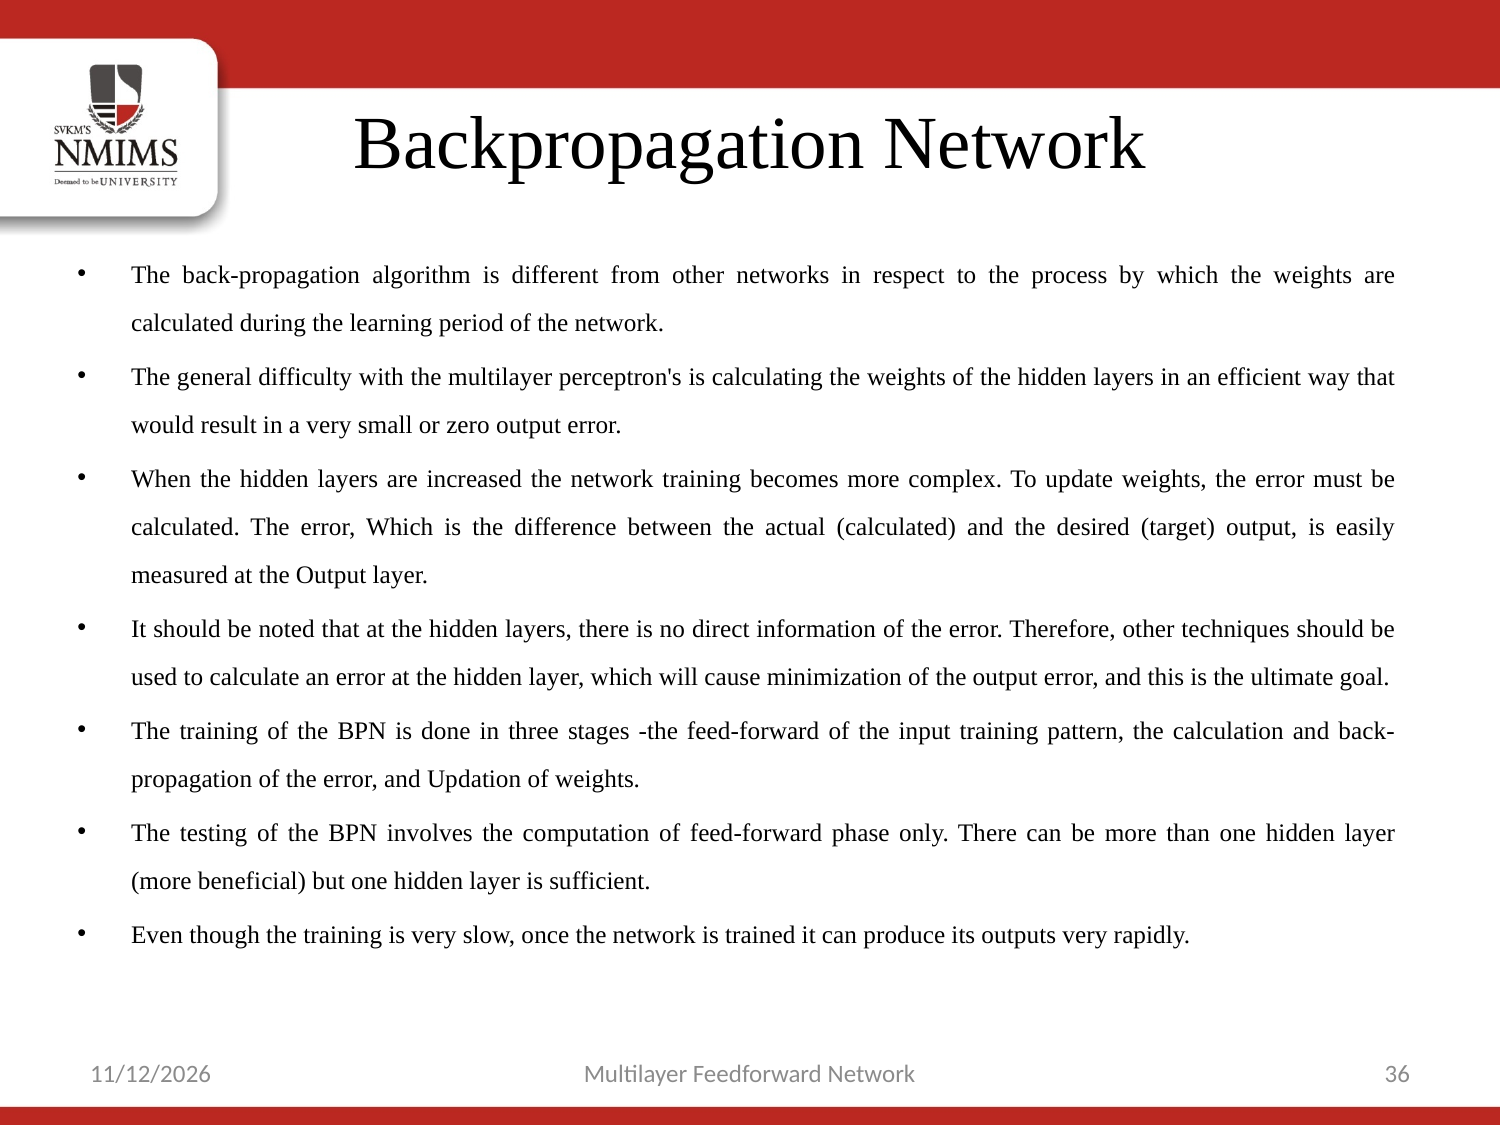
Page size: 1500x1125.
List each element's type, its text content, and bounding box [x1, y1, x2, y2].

slide_number 36 [1074, 1042, 1425, 1103]
list The back-propagation algorithm is different from other networks in respect to the process by which the weights are calculated during the learning period of the network. The general difficulty with the multilayer perceptron's is calculating the weights of the hidden layers in an efficient way that would result in a very small or zero output error. When the hidden layers are increased the network training becomes more complex. To update weights, the error must be calculated. The error, Which is the difference between the actual (calculated) and the desired (target) output, is easily measured at the Output layer. It should be noted that at the hidden layers, there is no direct information of the error. Therefore, other techniques should be used to calculate an error at the hidden layer, which will cause minimization of the output error, and this is the ultimate goal. The training of the BPN is done in three stages -the feed-forward of the input training pattern, the calculation and back-propagation of the error, and Updation of weights. The testing of the BPN involves the computation of feed-forward phase only. There can be more than one hidden layer (more beneficial) but one hidden layer is sufficient. Even though the training is very slow, once the network is trained it can produce its outputs very rapidly. [62, 232, 1413, 1013]
title Backpropagation Network [75, 45, 1425, 233]
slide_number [75, 1042, 425, 1103]
picture [0, 0, 1500, 1125]
footer Multilayer Feedforward Network [512, 1042, 988, 1103]
